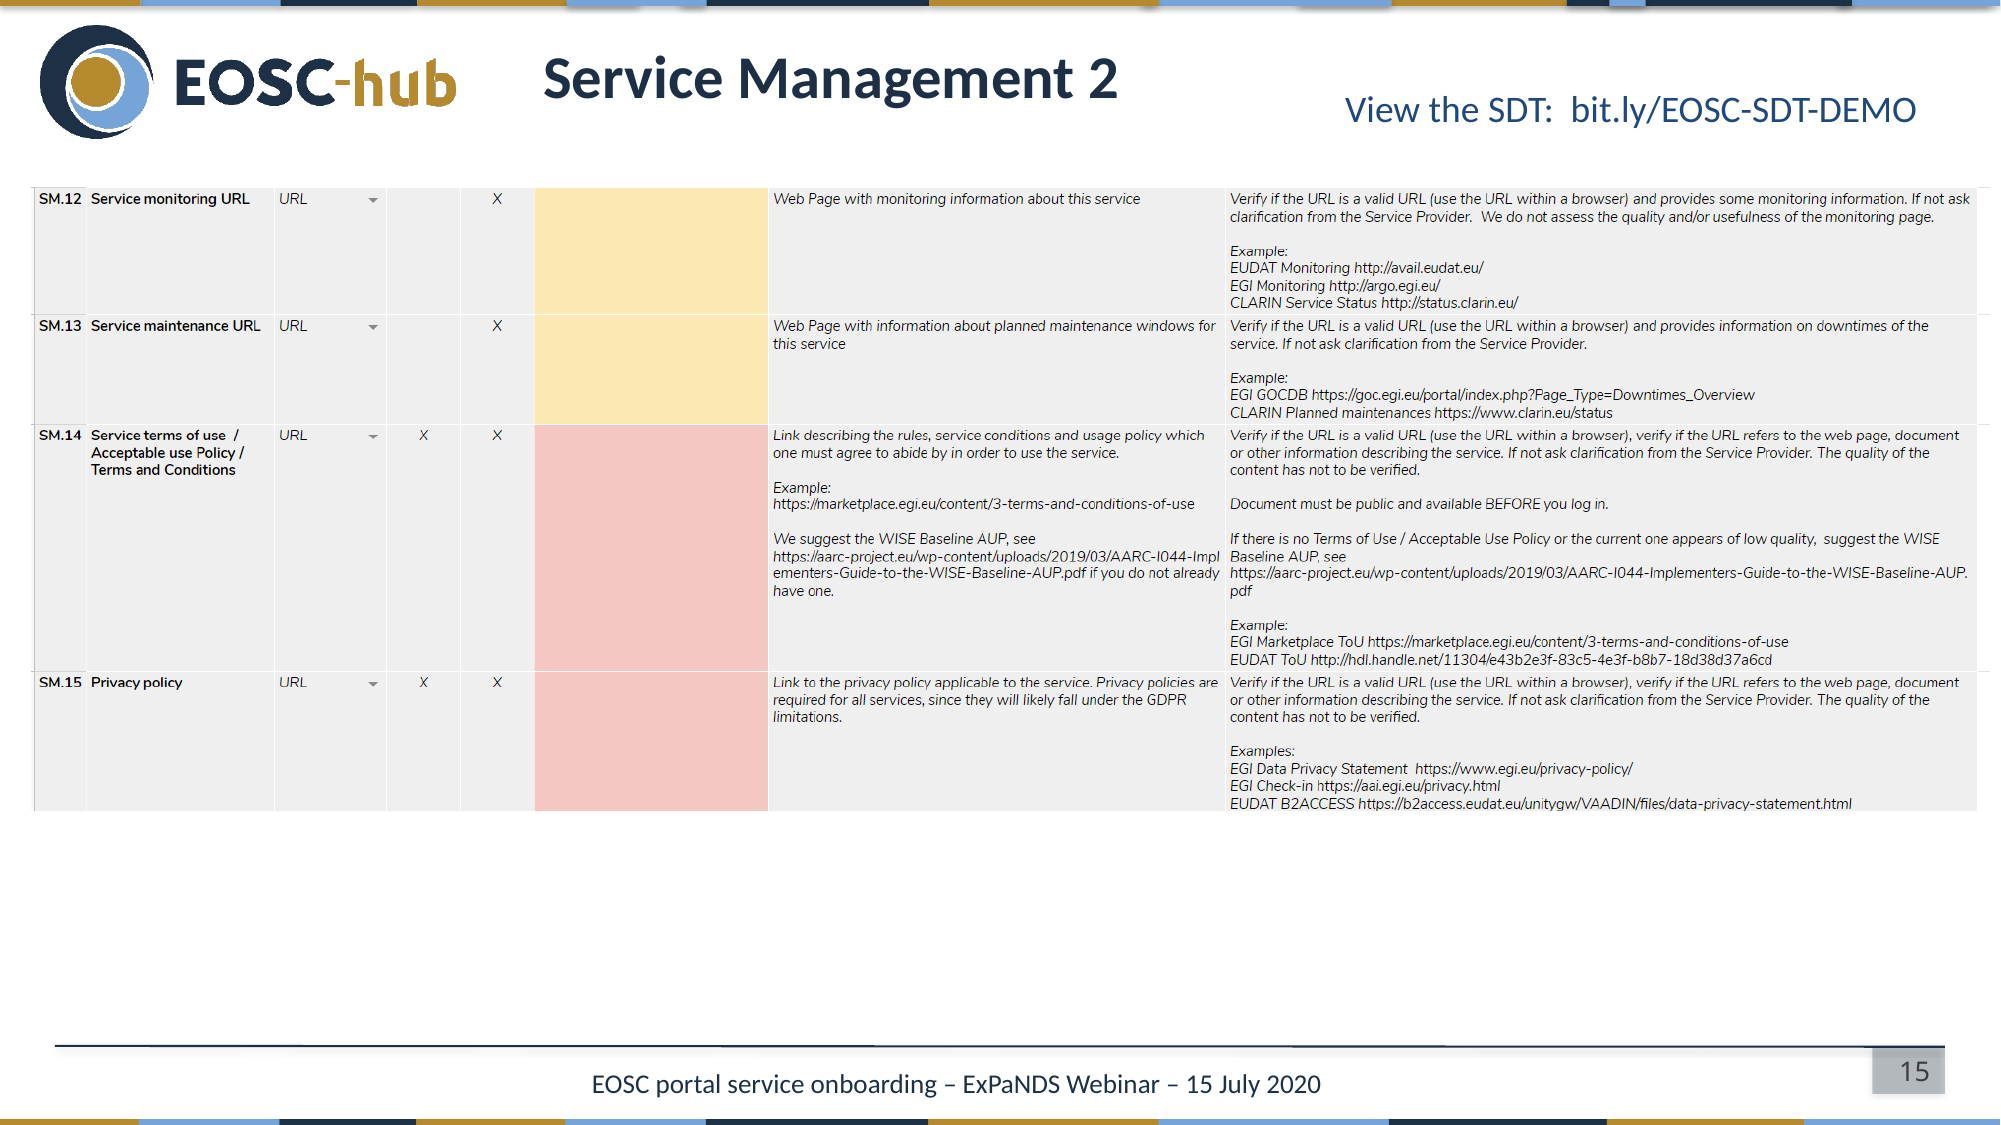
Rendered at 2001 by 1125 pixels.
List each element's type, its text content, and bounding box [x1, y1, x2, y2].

picture [31, 187, 1990, 811]
text_box View the SDT: bit.ly/EOSC-SDT-DEMO [1330, 77, 1957, 183]
title Service Management 2 [528, 30, 1946, 120]
picture [17, 19, 479, 144]
slide_number 15 [1433, 1046, 1945, 1094]
picture [0, 1119, 2000, 1125]
footer EOSC portal service onboarding – ExPaNDS Webinar – 15 July 2020 [270, 1058, 1644, 1106]
